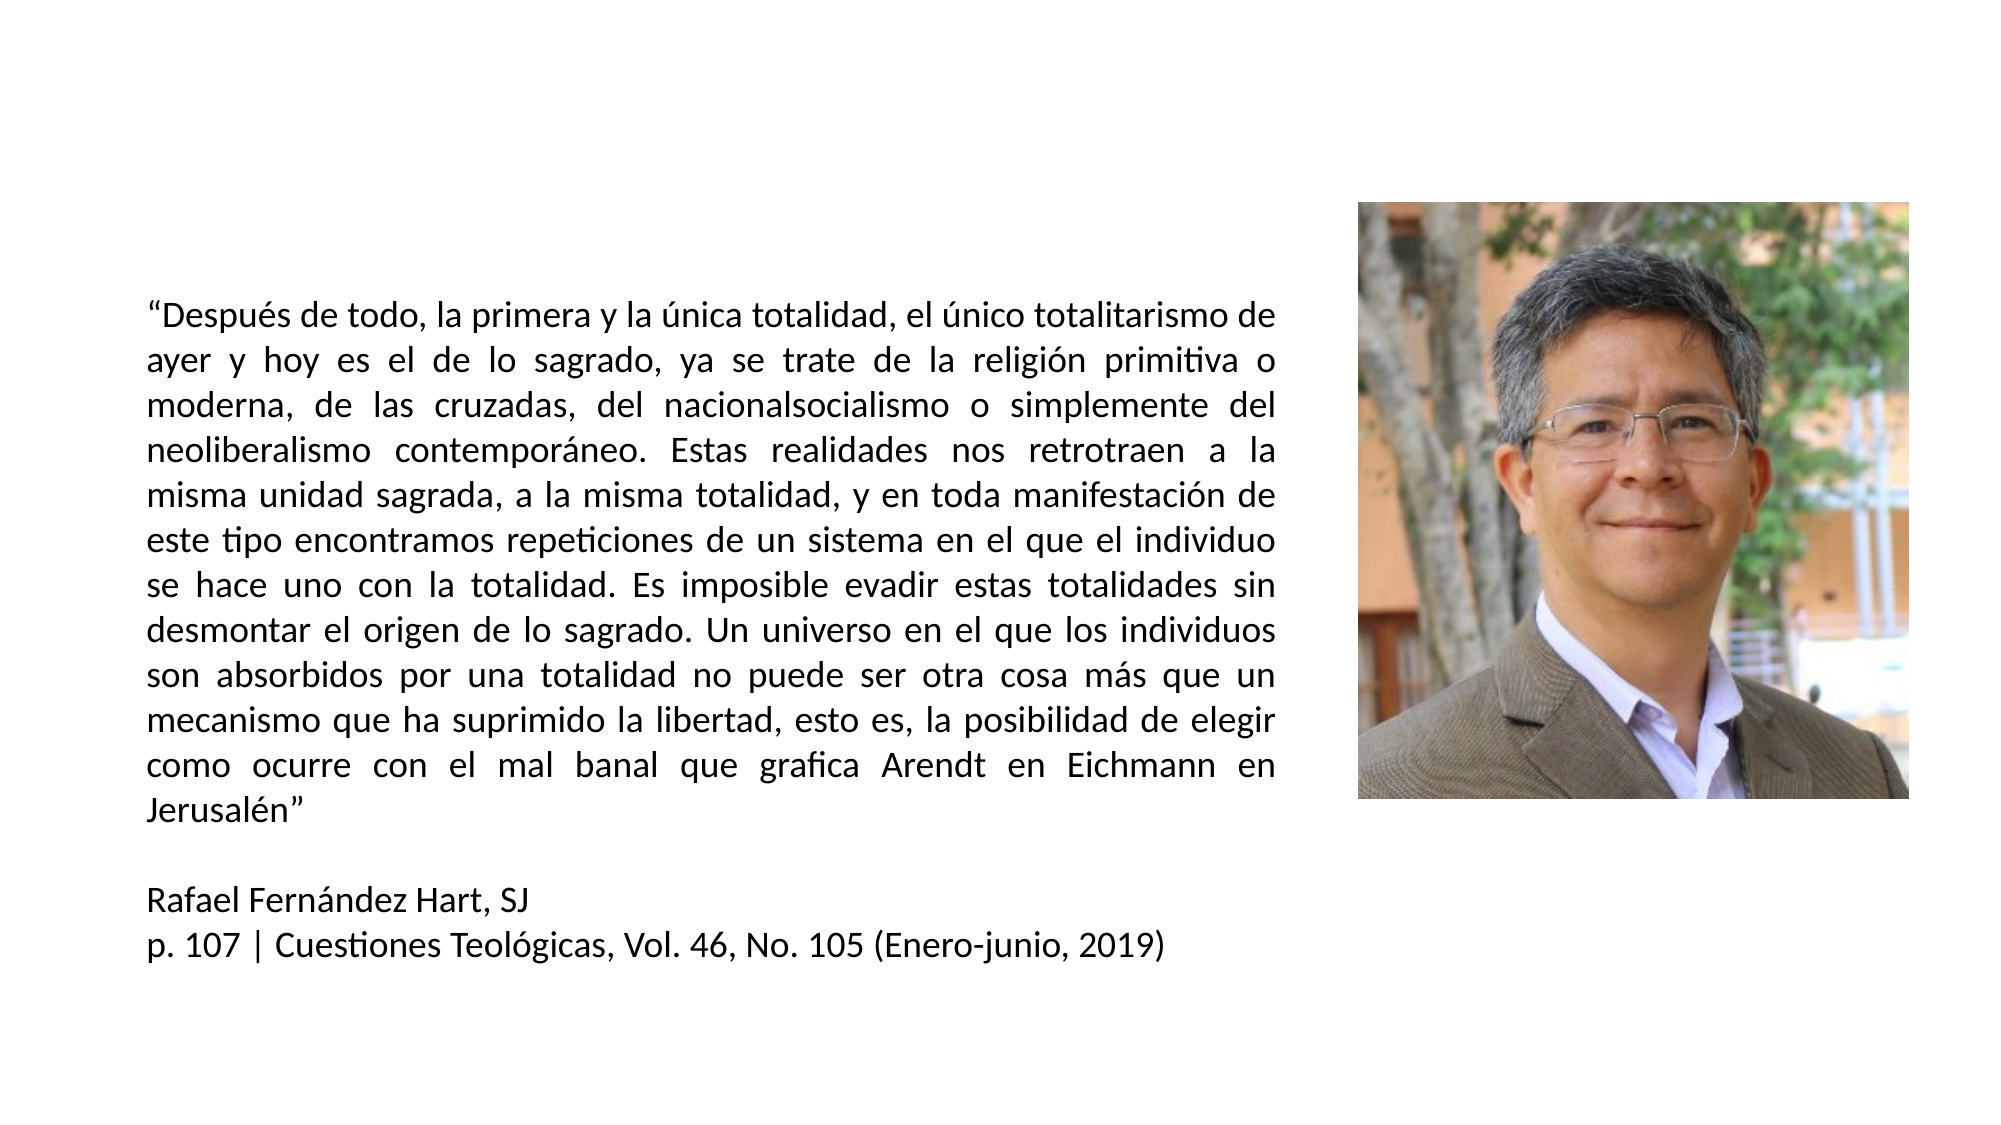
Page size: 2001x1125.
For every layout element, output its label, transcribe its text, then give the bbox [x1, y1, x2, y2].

text_box “Después de todo, la primera y la única totalidad, el único totalitarismo de ayer y hoy es el de lo sagrado, ya se trate de la religión primitiva o moderna, de las cruzadas, del nacionalsocialismo o simplemente del neoliberalismo contemporáneo. Estas realidades nos retrotraen a la misma unidad sagrada, a la misma totalidad, y en toda manifestación de este tipo encontramos repeticiones de un sistema en el que el individuo se hace uno con la totalidad. Es imposible evadir estas totalidades sin desmontar el origen de lo sagrado. Un universo en el que los individuos son absorbidos por una totalidad no puede ser otra cosa más que un mecanismo que ha suprimido la libertad, esto es, la posibilidad de elegir como ocurre con el mal banal que grafica Arendt en Eichmann en Jerusalén” Rafael Fernández Hart, SJ p. 107 | Cuestiones Teológicas, Vol. 46, No. 105 (Enero-junio, 2019) [131, 283, 1293, 973]
picture [1358, 202, 1909, 799]
